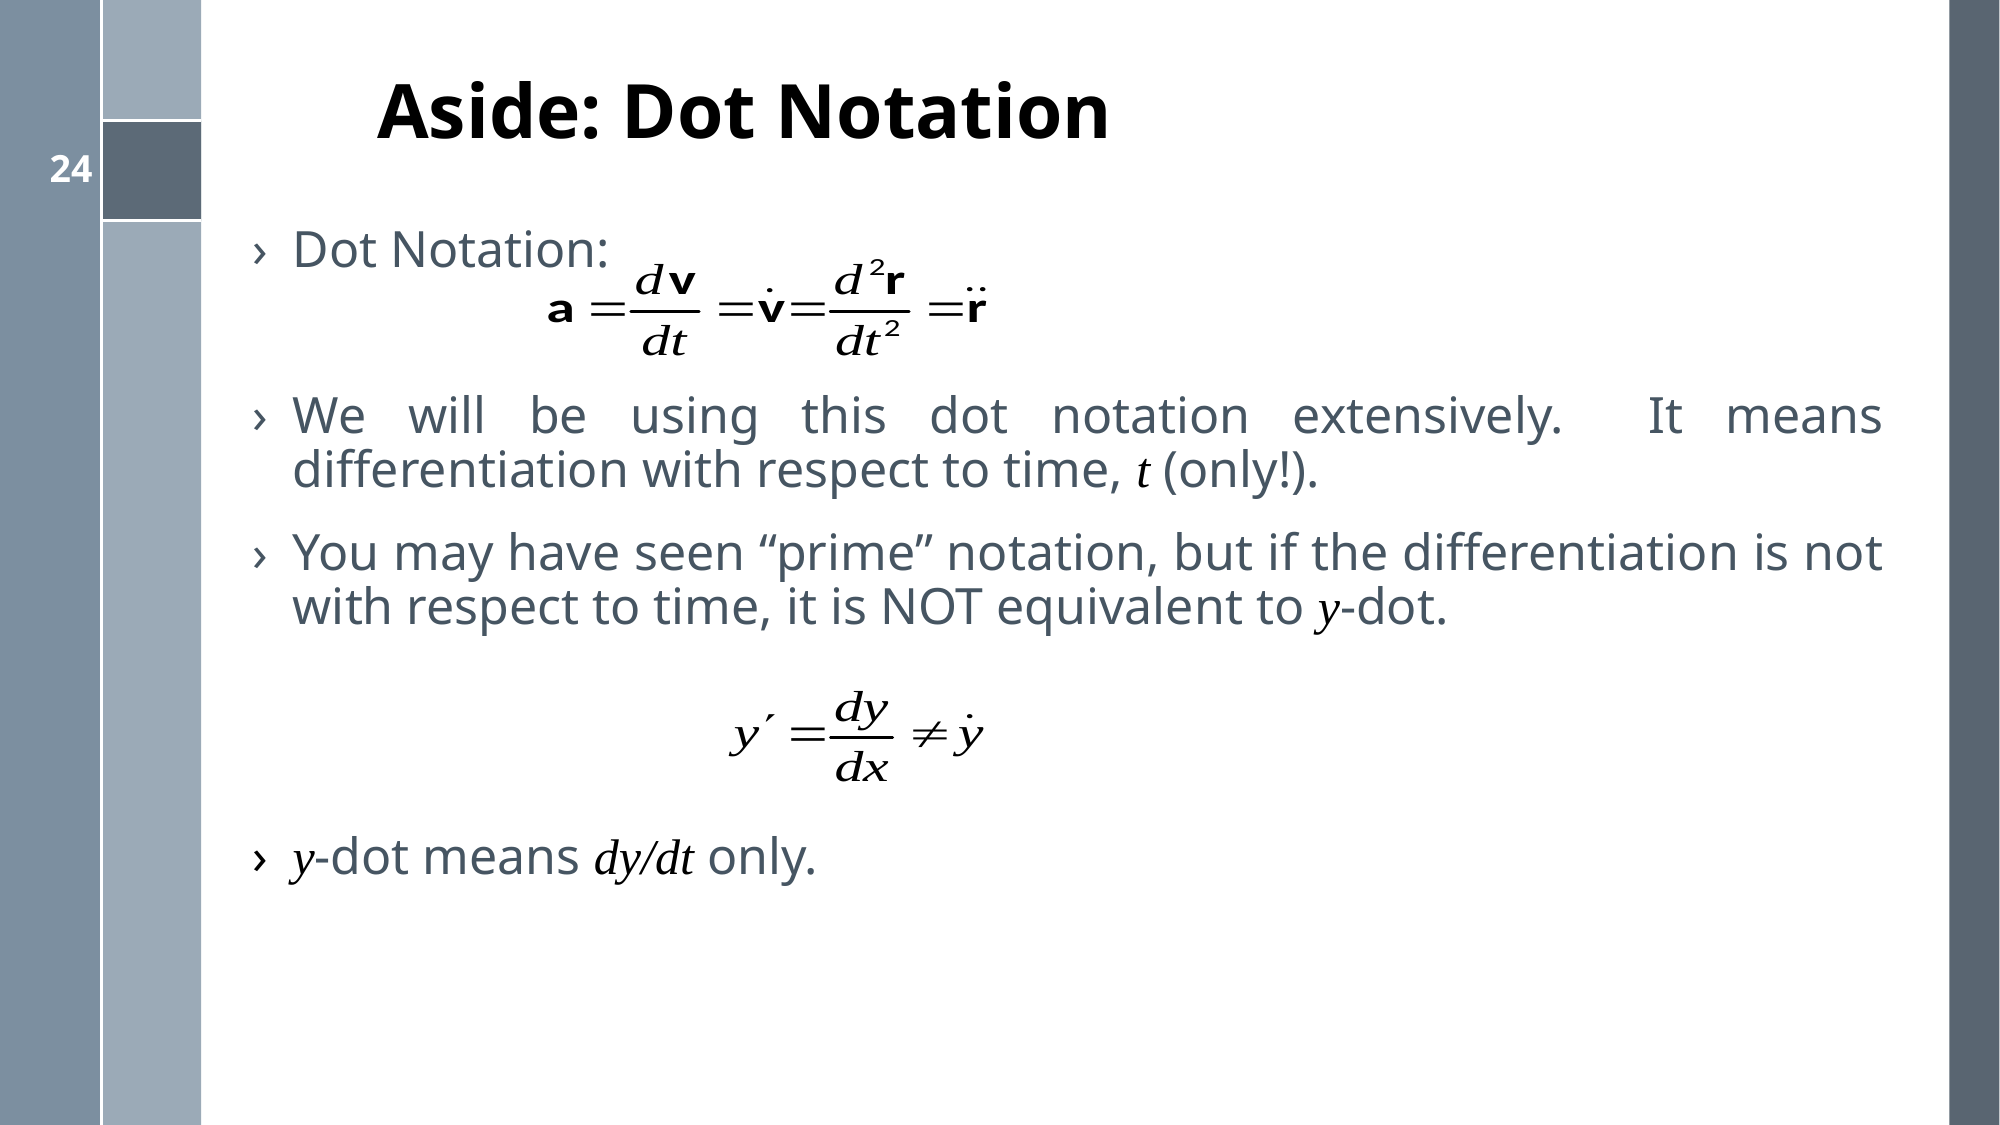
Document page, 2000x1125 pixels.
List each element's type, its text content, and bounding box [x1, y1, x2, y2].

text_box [720, 679, 993, 792]
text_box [540, 254, 777, 366]
list Dot Notation: We will be using this dot notation extensively. It means differentiation with respect to time, t (only!). You may have seen “prime” notation, but if the differentiation is not with respect to time, it is NOT equivalent to y-dot. y-dot means dy/dt only. [237, 216, 1900, 797]
title Aside: Dot Notation [362, 29, 1867, 163]
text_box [777, 247, 997, 366]
